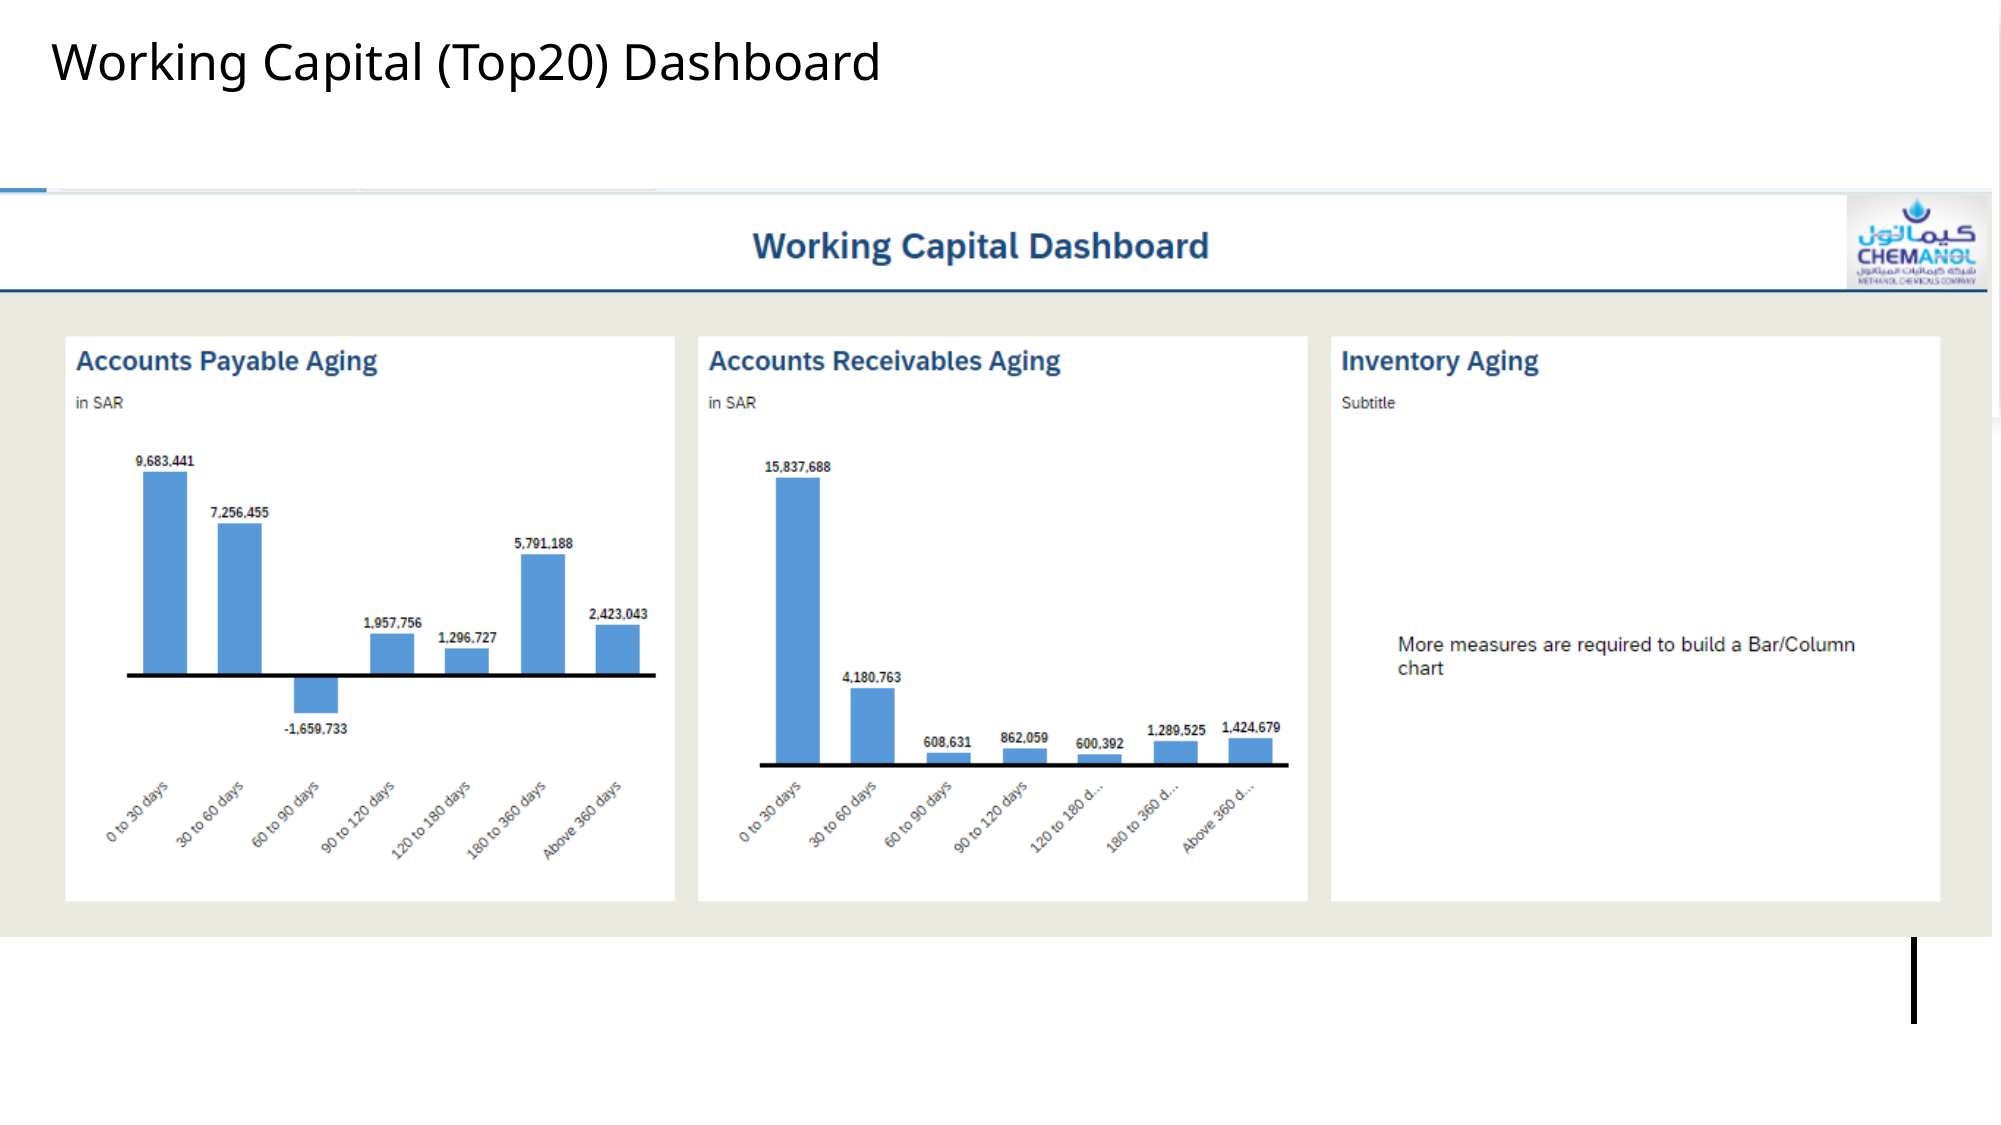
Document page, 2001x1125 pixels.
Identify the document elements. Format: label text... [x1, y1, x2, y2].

picture [0, 188, 1992, 937]
text_box Working Capital (Top20) Dashboard [36, 22, 1780, 98]
